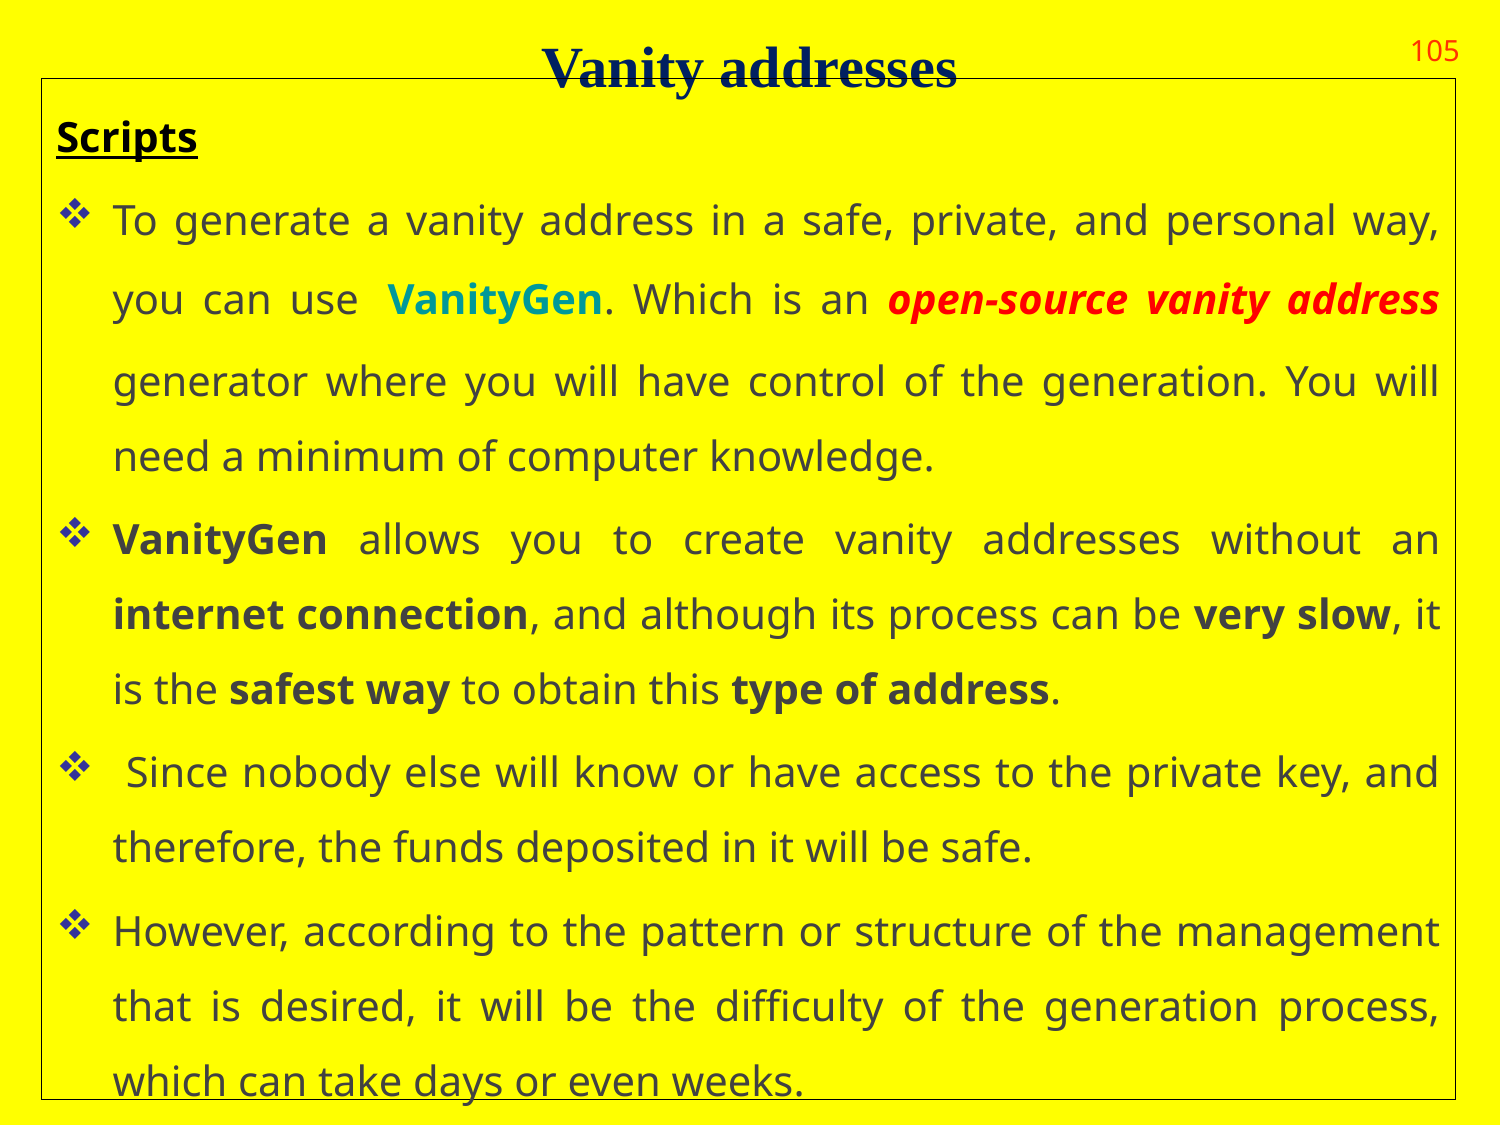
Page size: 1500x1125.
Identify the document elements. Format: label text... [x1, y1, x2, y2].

list Scripts To generate a vanity address in a safe, private, and personal way, you can use VanityGen. Which is an open-source vanity address generator where you will have control of the generation. You will need a minimum of computer knowledge. VanityGen allows you to create vanity addresses without an internet connection, and although its process can be very slow, it is the safest way to obtain this type of address. Since nobody else will know or have access to the private key, and therefore, the funds deposited in it will be safe. However, according to the pattern or structure of the management that is desired, it will be the difficulty of the generation process, which can take days or even weeks. [41, 78, 1456, 1100]
title Vanity addresses [75, 24, 1124, 78]
slide_number 105 [1124, 24, 1476, 104]
